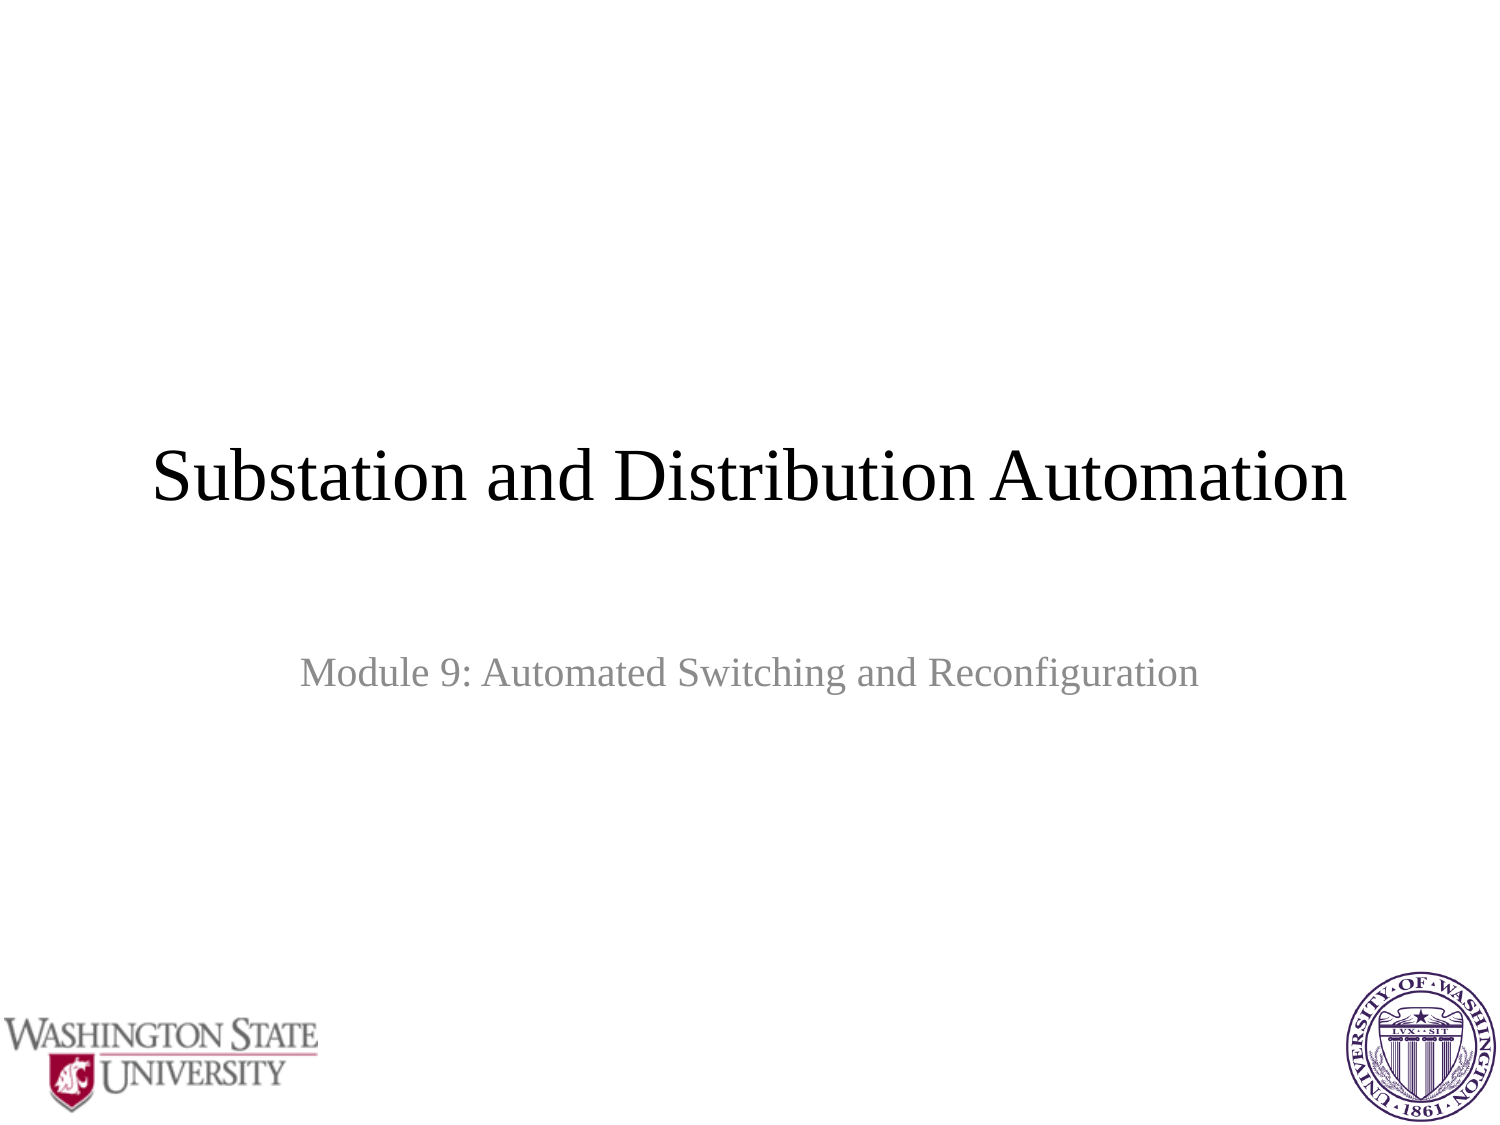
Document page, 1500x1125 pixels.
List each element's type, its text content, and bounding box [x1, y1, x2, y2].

title Substation and Distribution Automation [112, 349, 1388, 591]
picture [1340, 968, 1500, 1124]
picture [4, 1007, 318, 1124]
subtitle Module 9: Automated Switching and Reconfiguration [225, 637, 1275, 925]
